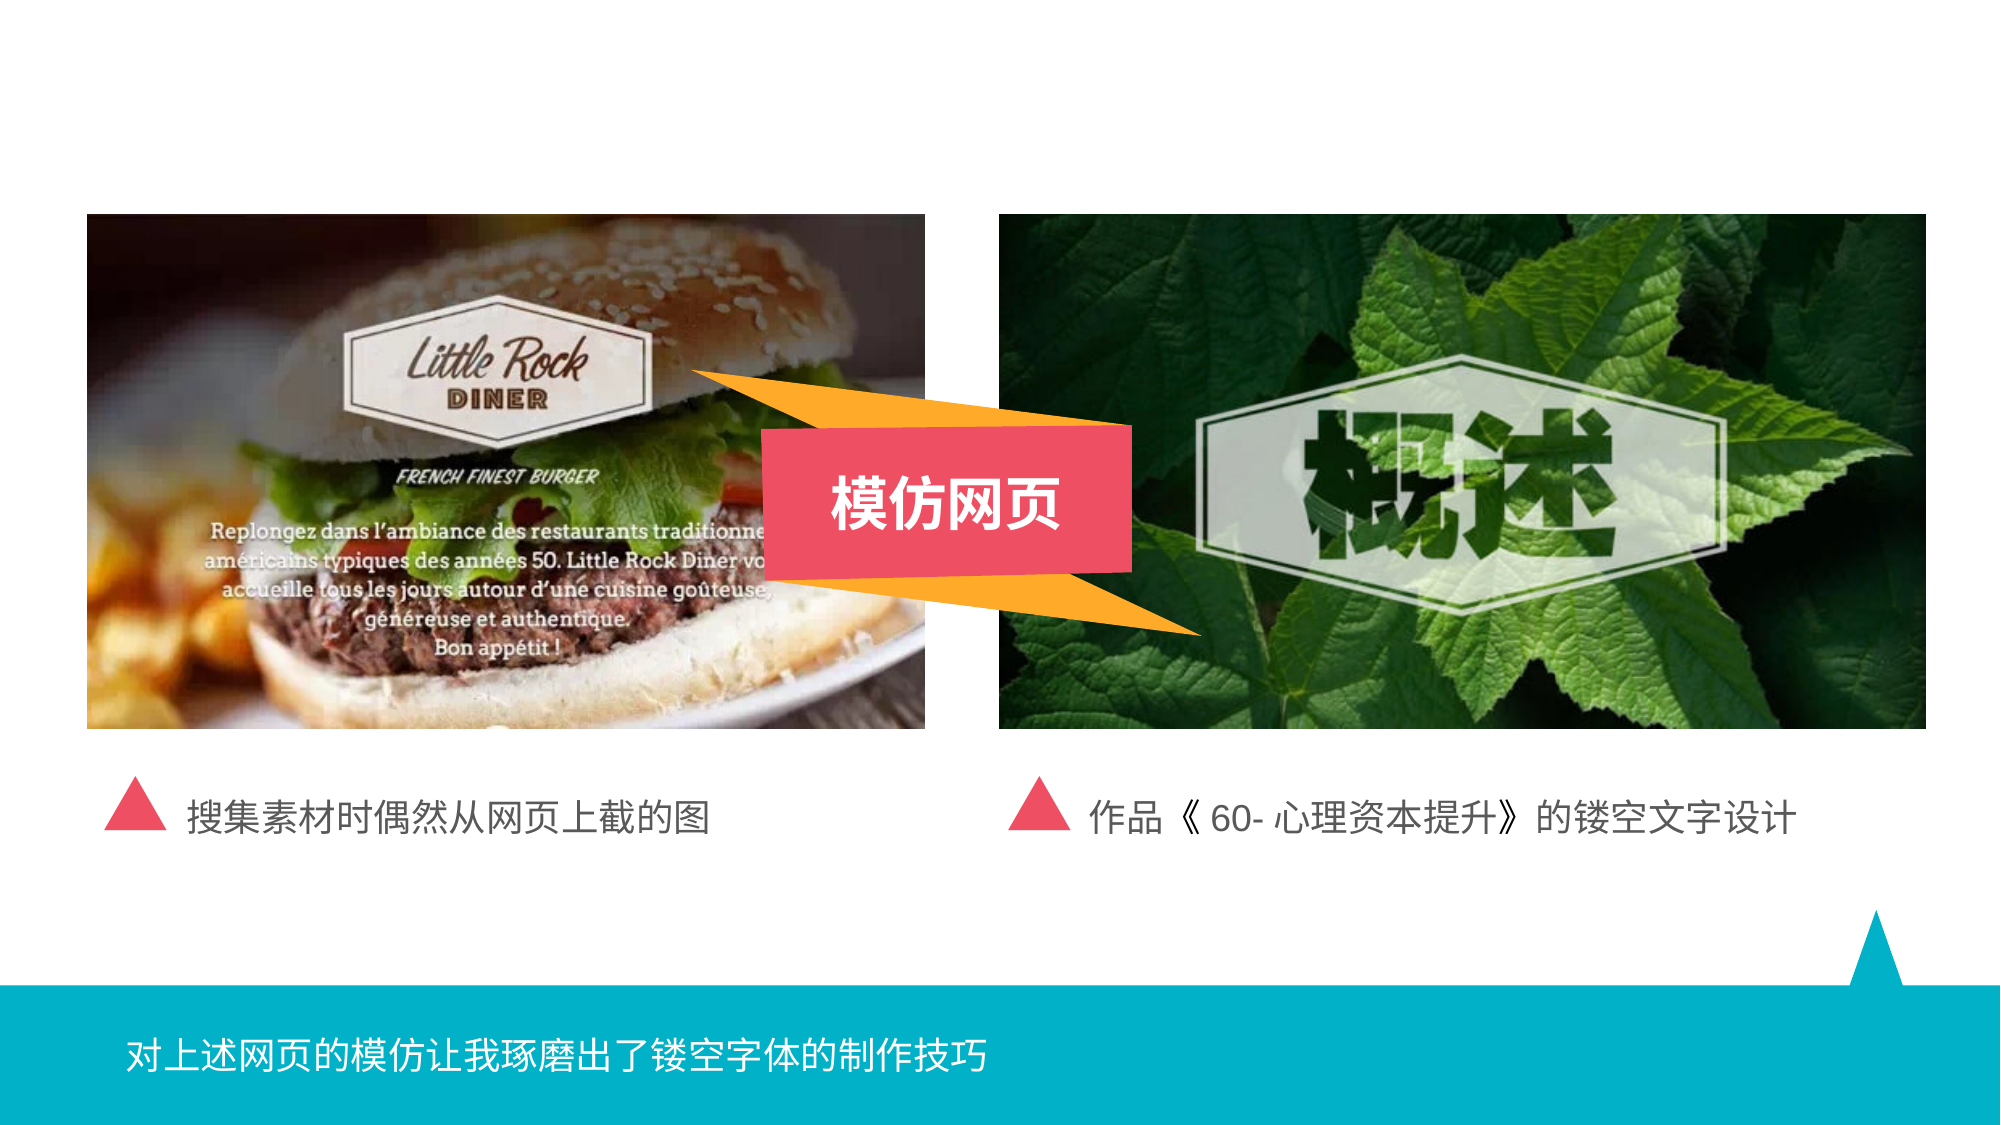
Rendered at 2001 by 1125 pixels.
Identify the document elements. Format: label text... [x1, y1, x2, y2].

picture [87, 213, 925, 729]
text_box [690, 369, 1203, 637]
text_box 对上述网页的模仿让我琢磨出了镂空字体的制作技巧 [110, 1015, 1881, 1084]
text_box [0, 984, 2000, 1125]
text_box ▲作品《60-心理资本提升》的镂空文字设计 [991, 756, 1814, 852]
text_box ▲ 搜集素材时偶然从网页上截的图 [87, 756, 726, 852]
picture [999, 213, 1926, 729]
text_box [1838, 906, 1916, 1018]
